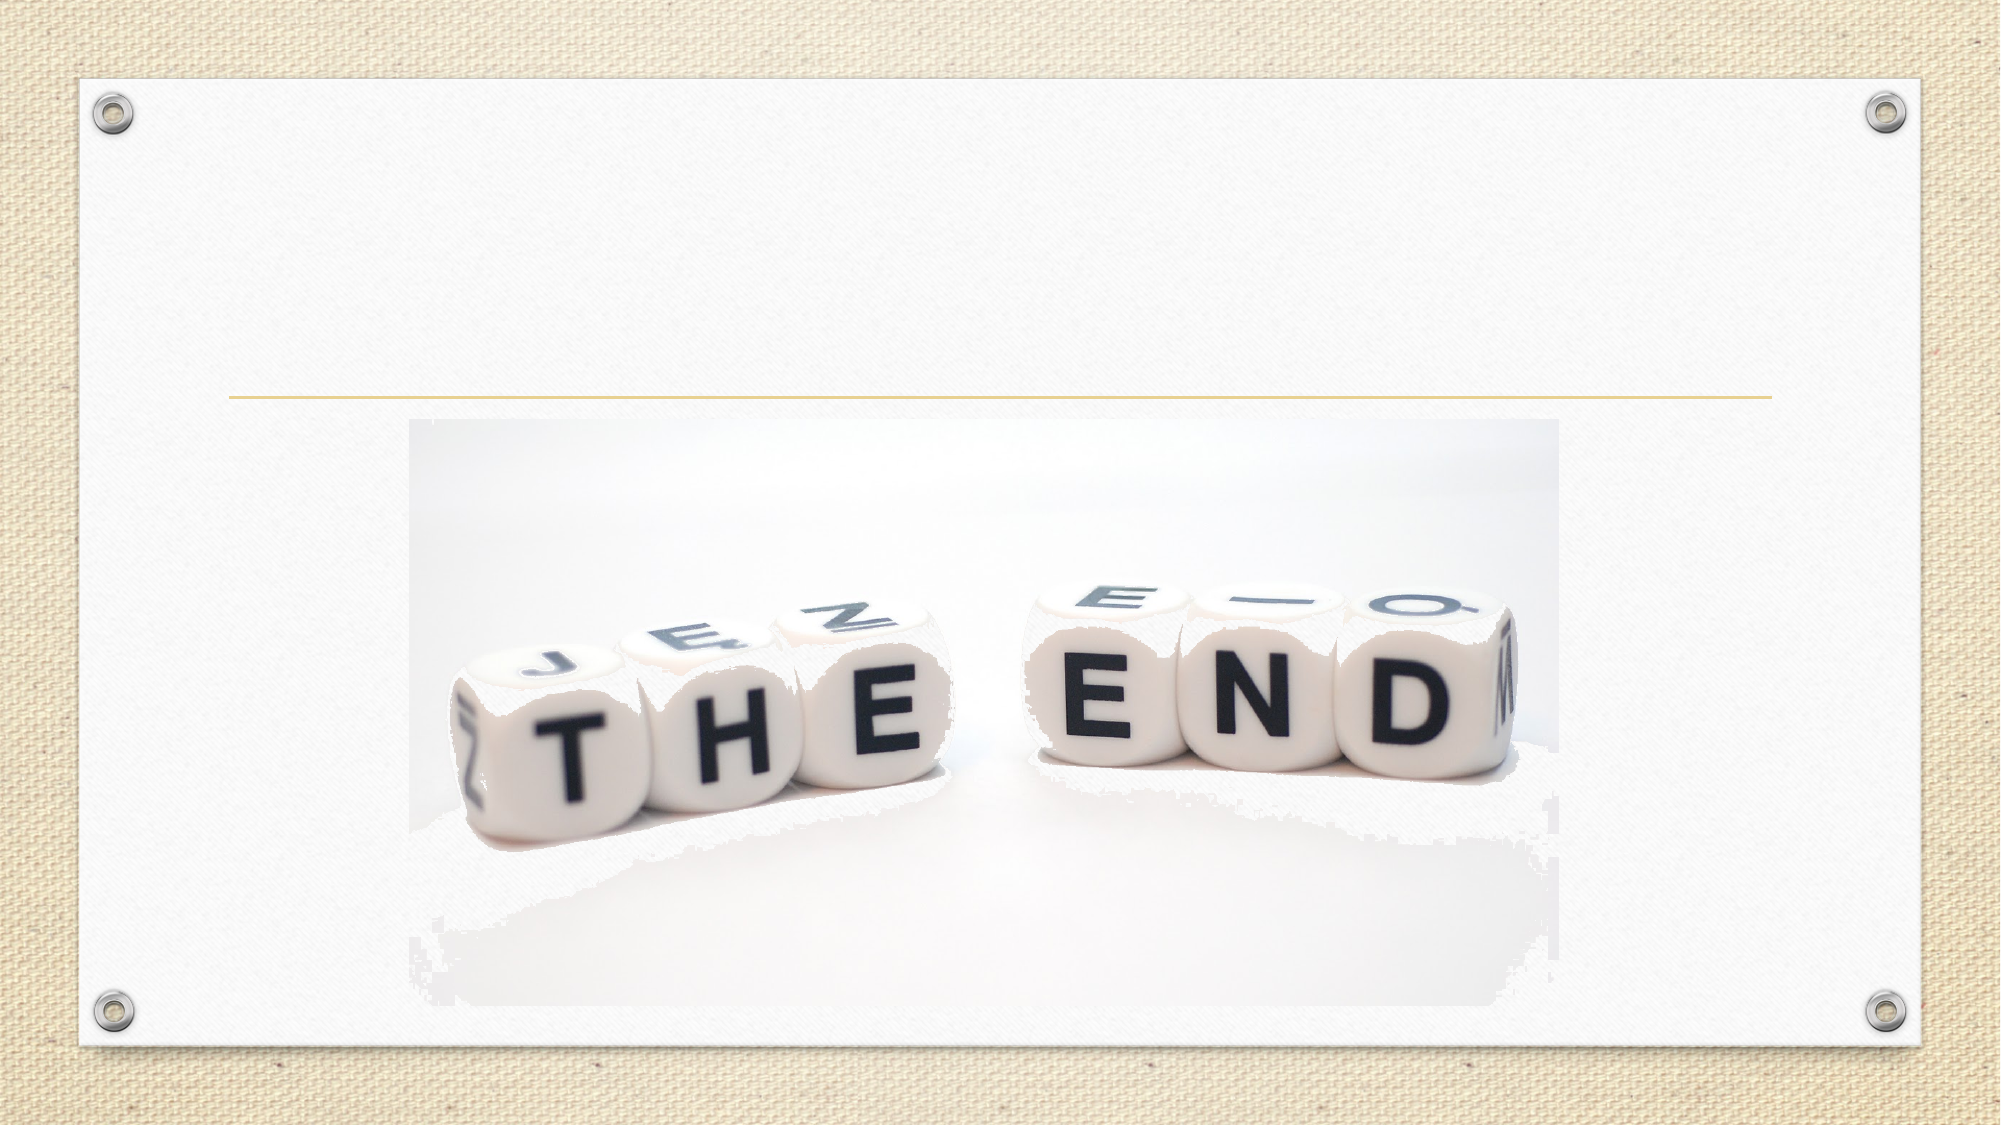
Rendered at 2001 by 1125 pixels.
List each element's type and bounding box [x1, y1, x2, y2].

list [409, 419, 1560, 1006]
picture [0, 0, 2001, 1125]
